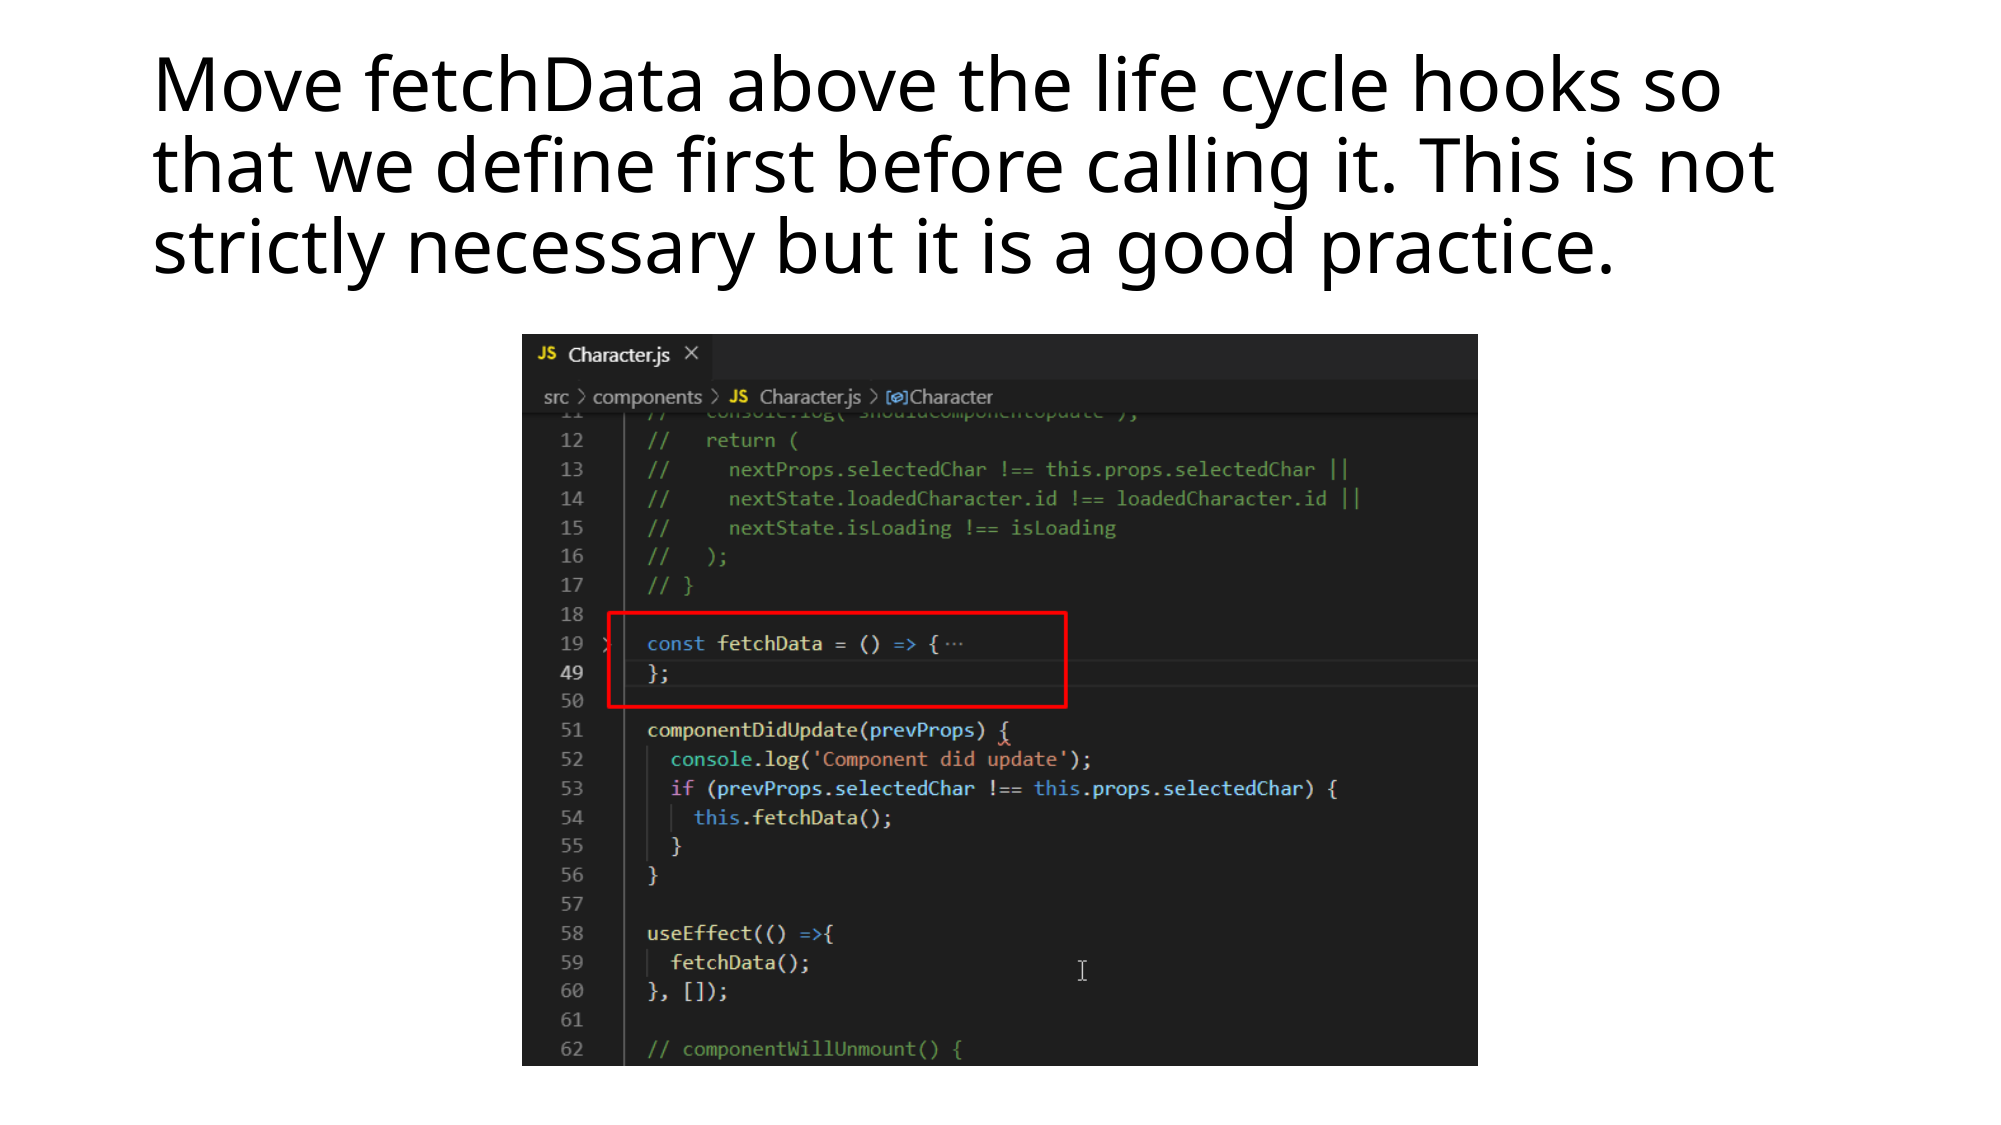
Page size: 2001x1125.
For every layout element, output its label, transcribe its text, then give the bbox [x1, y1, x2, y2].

title Move fetchData above the life cycle hooks so that we define first before calling it. This is not strictly necessary but it is a good practice. [137, 59, 1863, 278]
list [522, 334, 1478, 1066]
